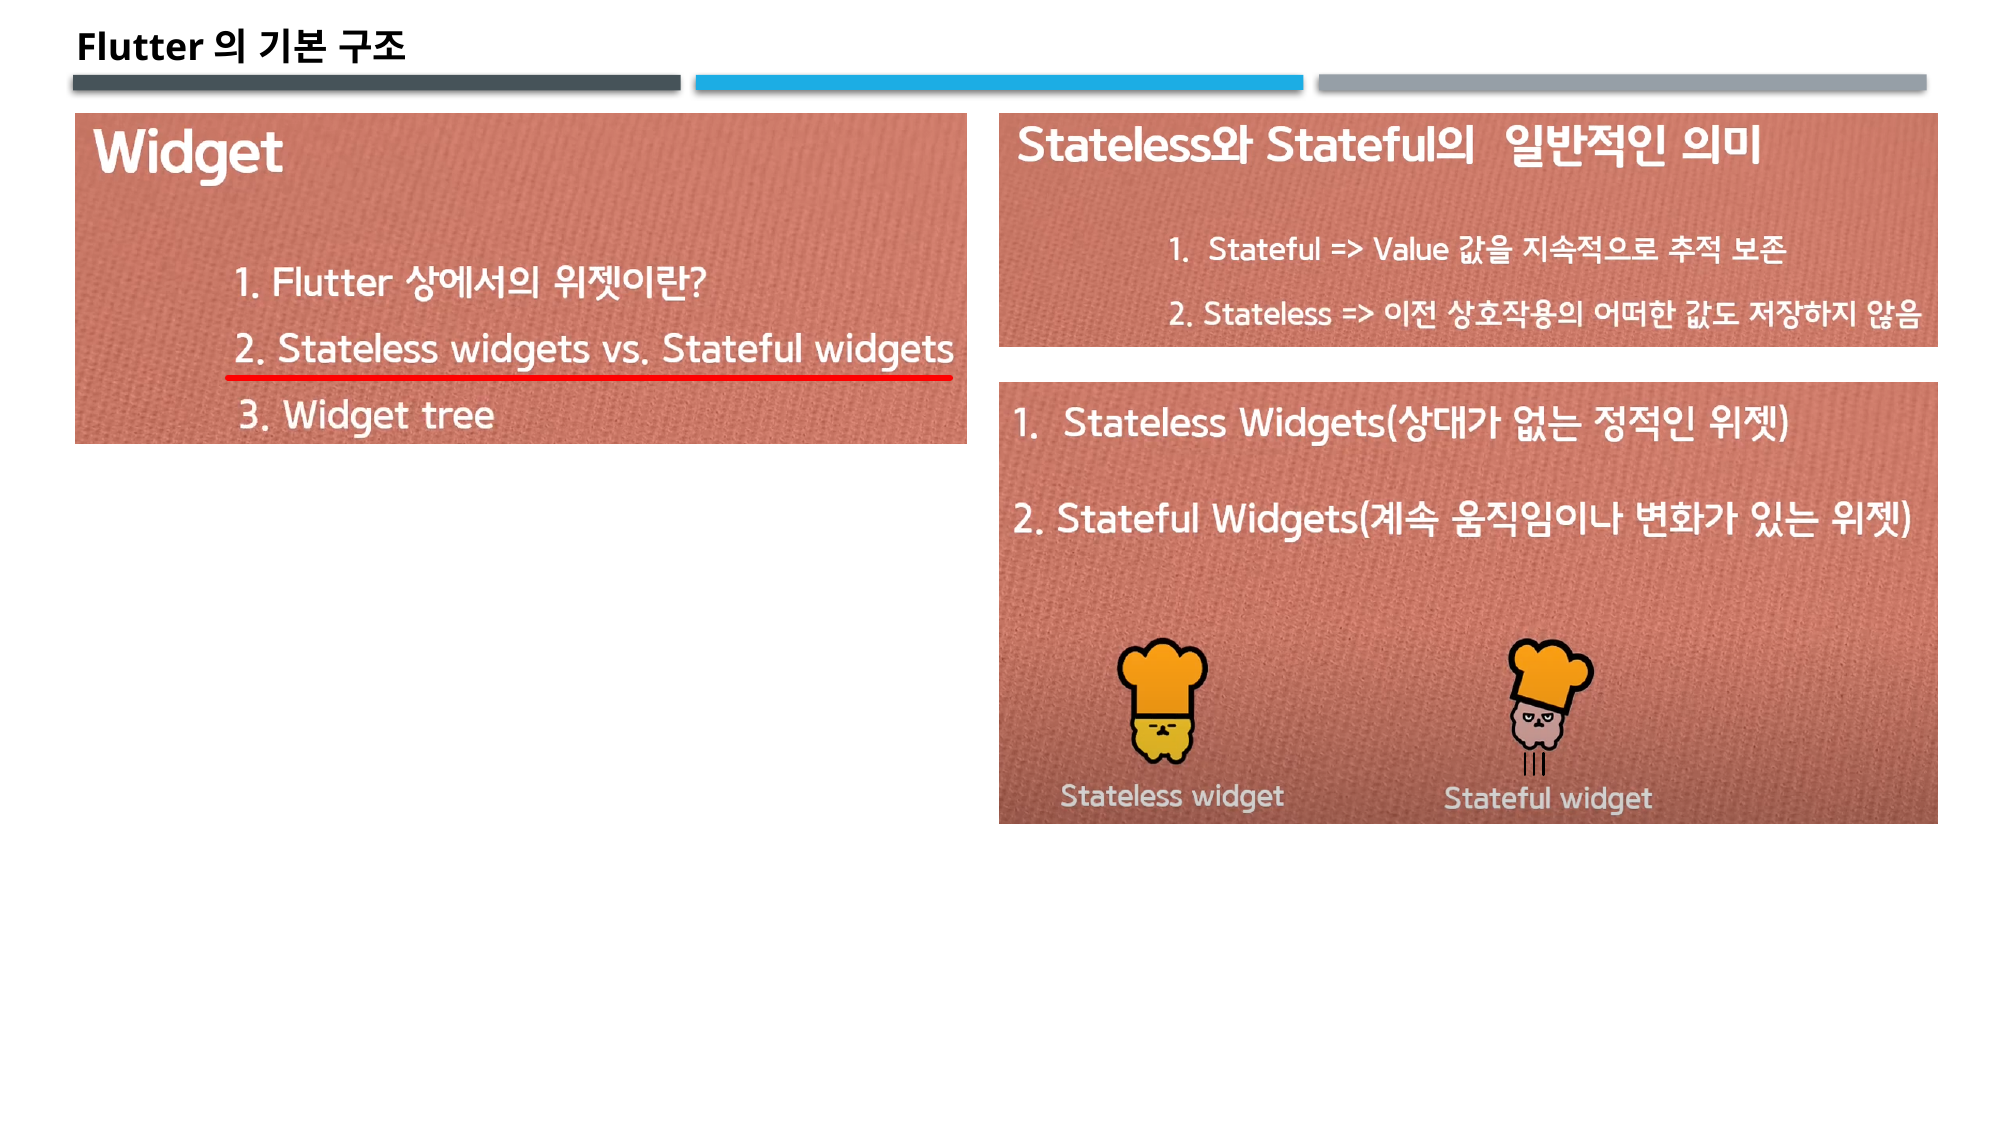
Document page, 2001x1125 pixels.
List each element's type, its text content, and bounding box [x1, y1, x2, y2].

text_box Flutter의 기본 구조 [61, 15, 422, 76]
picture [999, 113, 1938, 348]
picture [999, 382, 1938, 824]
picture [74, 113, 968, 445]
